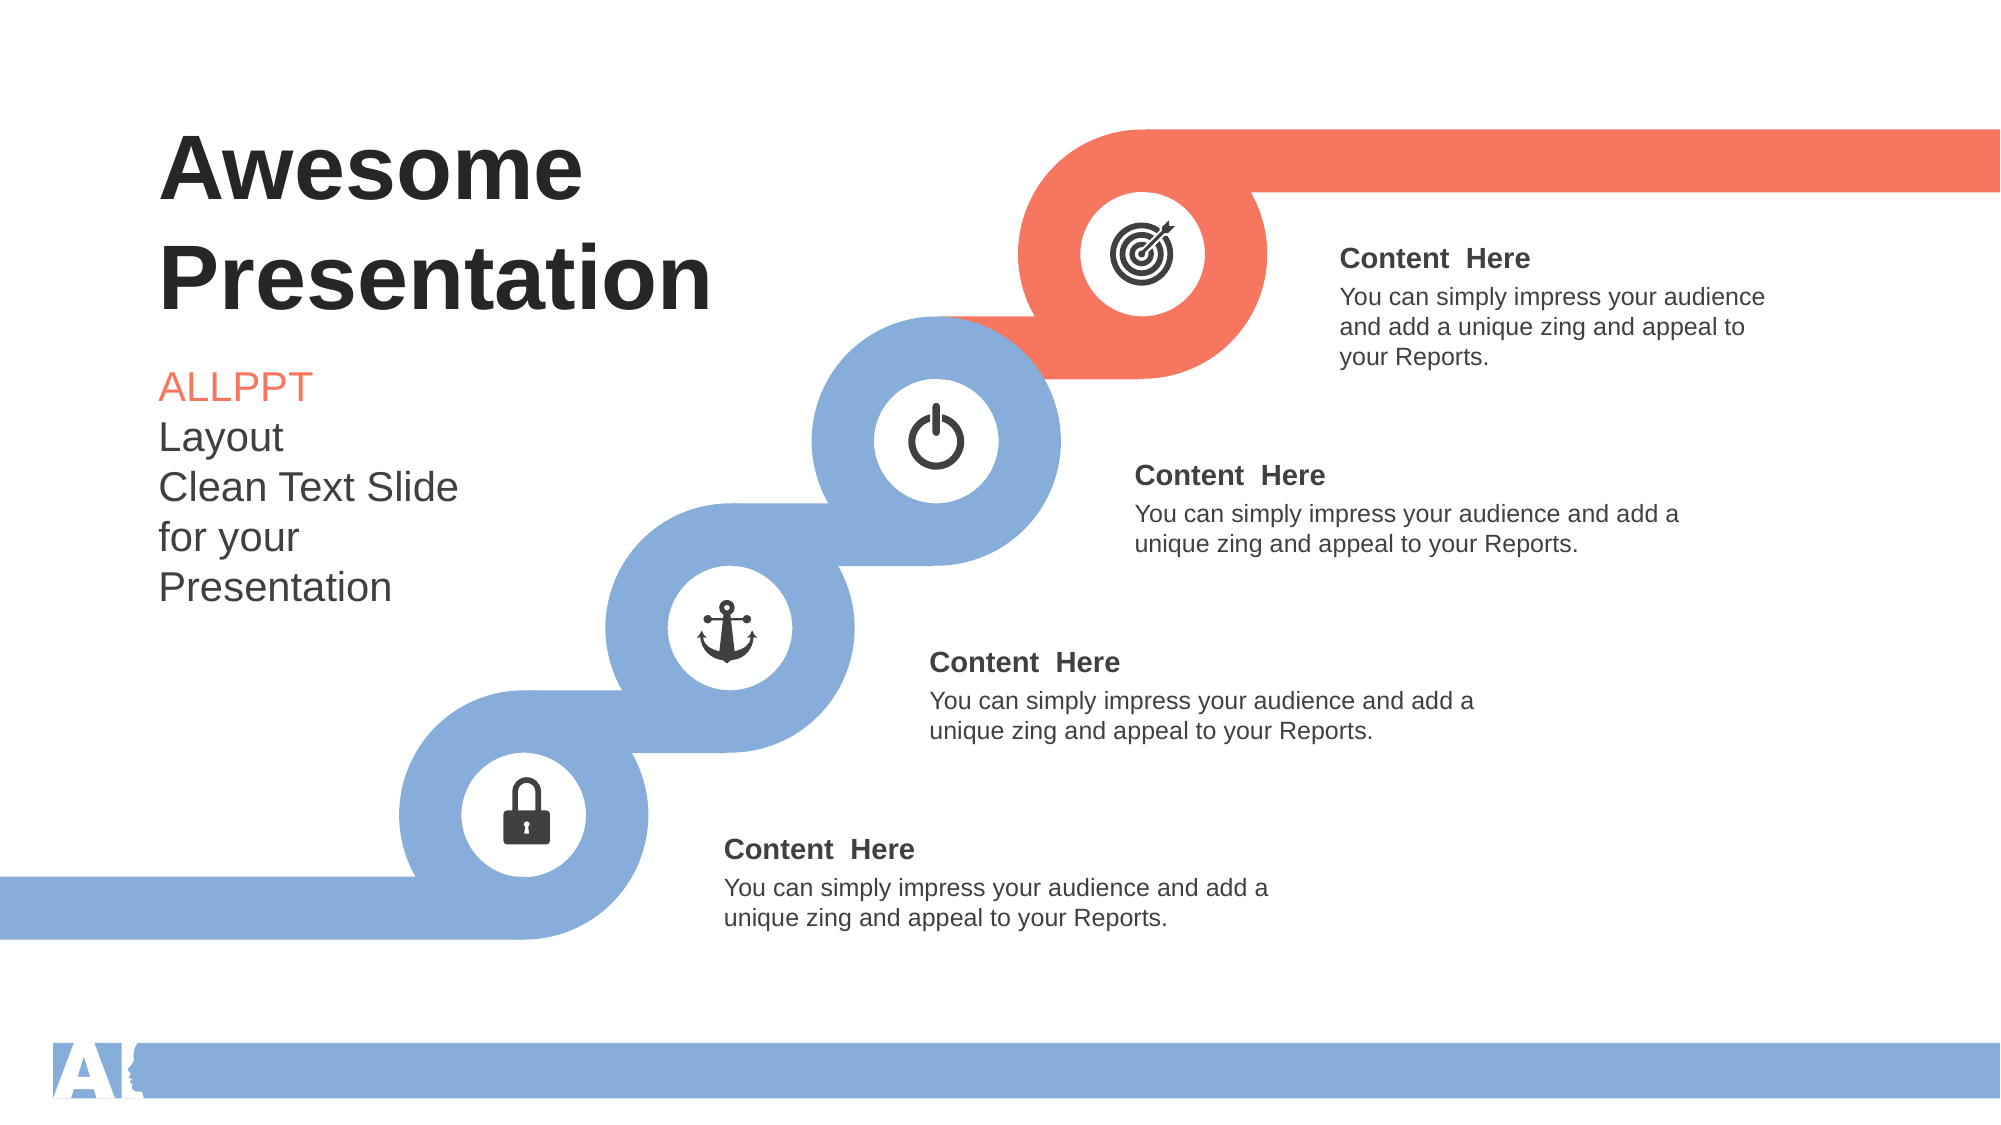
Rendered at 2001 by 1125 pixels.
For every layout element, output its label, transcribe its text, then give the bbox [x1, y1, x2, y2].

text_box Awesome Presentation [143, 100, 812, 336]
text_box [743, 502, 922, 567]
text_box [907, 401, 966, 471]
text_box [0, 876, 510, 941]
text_box [403, 854, 413, 876]
text_box [537, 689, 716, 754]
text_box [1145, 128, 2000, 193]
text_box [694, 598, 760, 665]
text_box [810, 315, 1062, 567]
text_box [1119, 449, 1724, 566]
text_box [502, 776, 552, 846]
text_box [463, 754, 584, 876]
text_box [1016, 128, 1269, 380]
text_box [1324, 232, 1799, 379]
text_box [949, 315, 1128, 380]
text_box ALLPPT Layout Clean Text Slide for your Presentation [143, 352, 512, 618]
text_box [709, 823, 1313, 940]
text_box [1109, 217, 1178, 287]
text_box [604, 502, 856, 754]
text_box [914, 636, 1519, 753]
text_box [398, 689, 650, 941]
